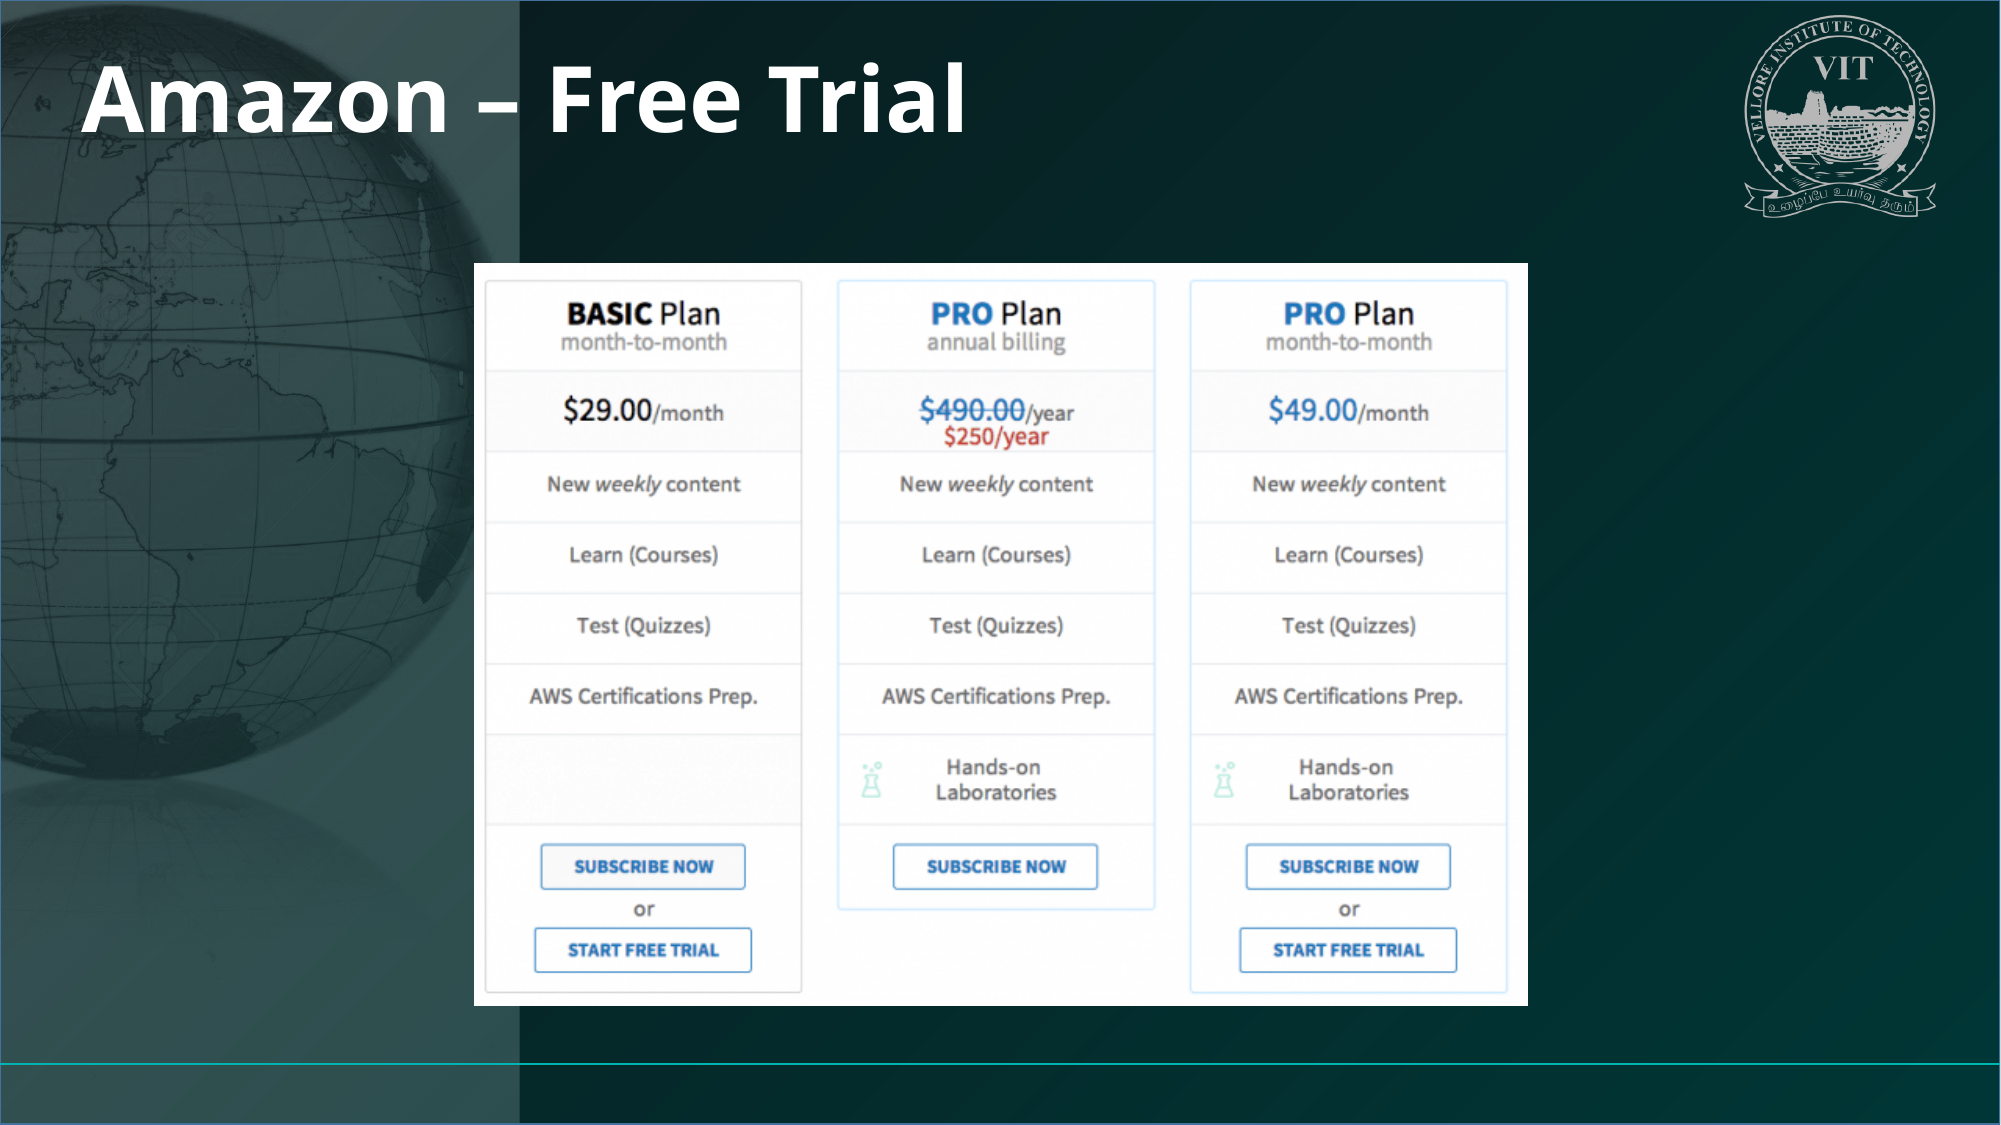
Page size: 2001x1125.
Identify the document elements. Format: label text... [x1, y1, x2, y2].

title Amazon – Free Trial [66, 1, 1716, 204]
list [474, 263, 1528, 1006]
